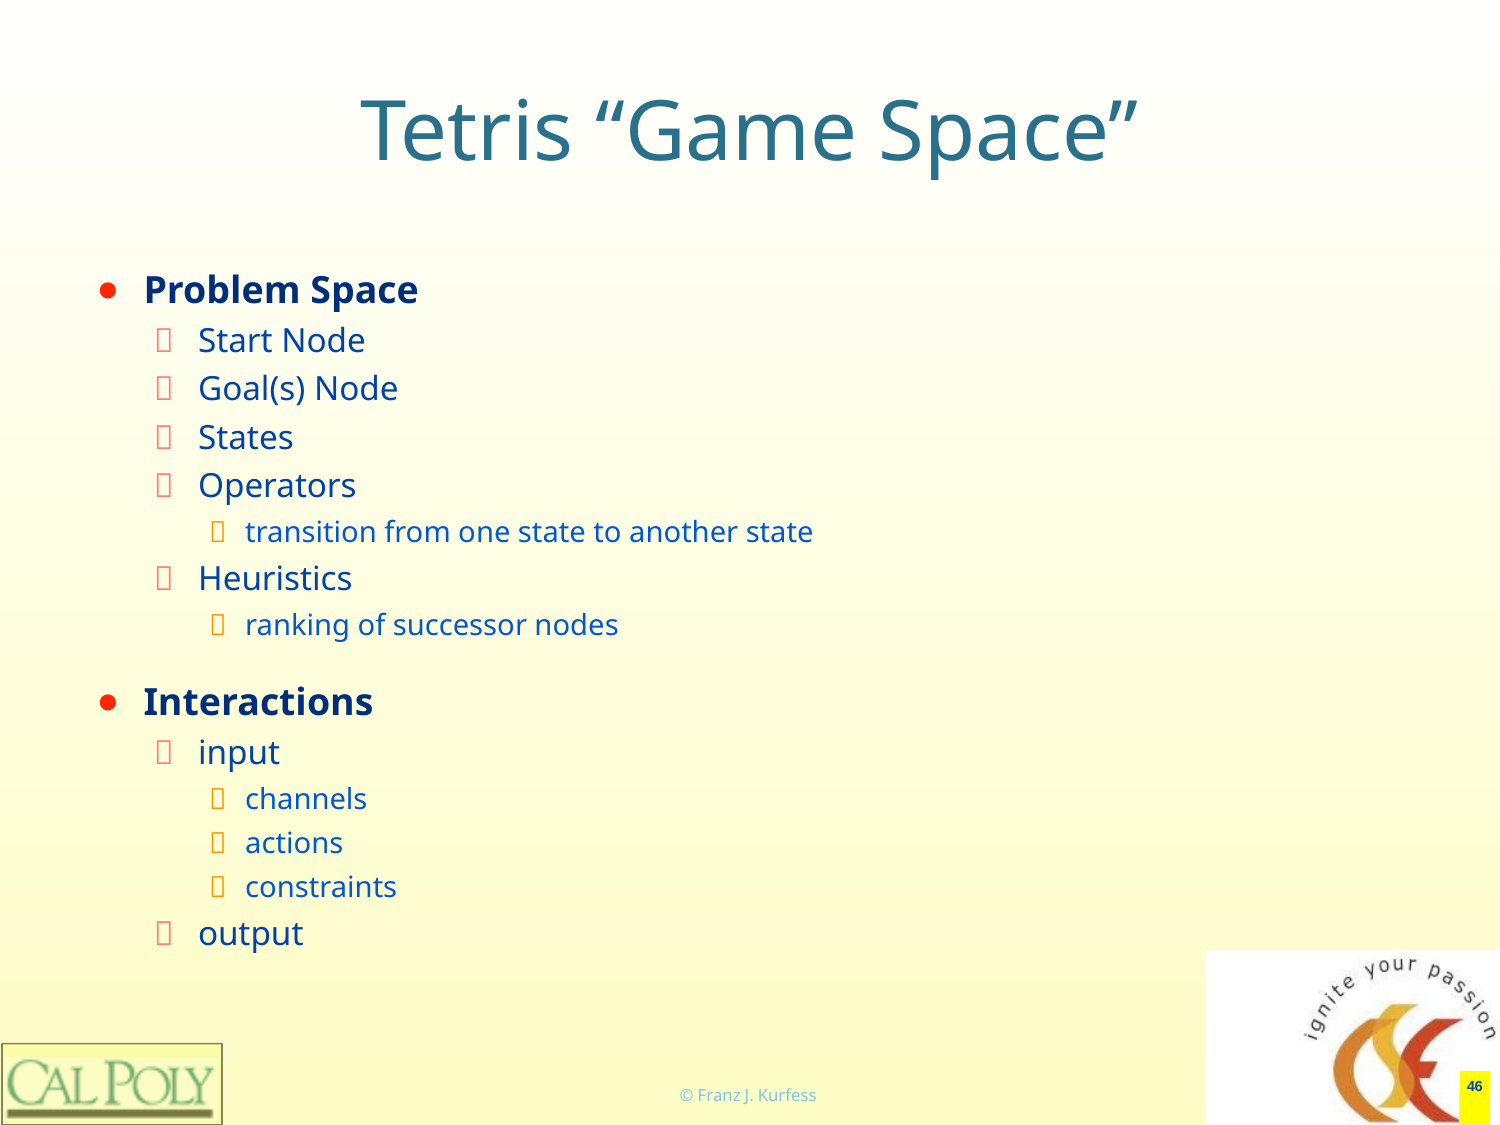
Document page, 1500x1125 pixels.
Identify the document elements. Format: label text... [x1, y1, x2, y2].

slide_number ‹#› [1459, 1070, 1491, 1125]
title Tetris “Game Space” [90, 0, 1410, 255]
picture [1206, 950, 1500, 1125]
list Problem Space Start Node Goal(s) Node States Operators transition from one state to another state Heuristics ranking of successor nodes Interactions input channels actions constraints output [90, 264, 1410, 1048]
